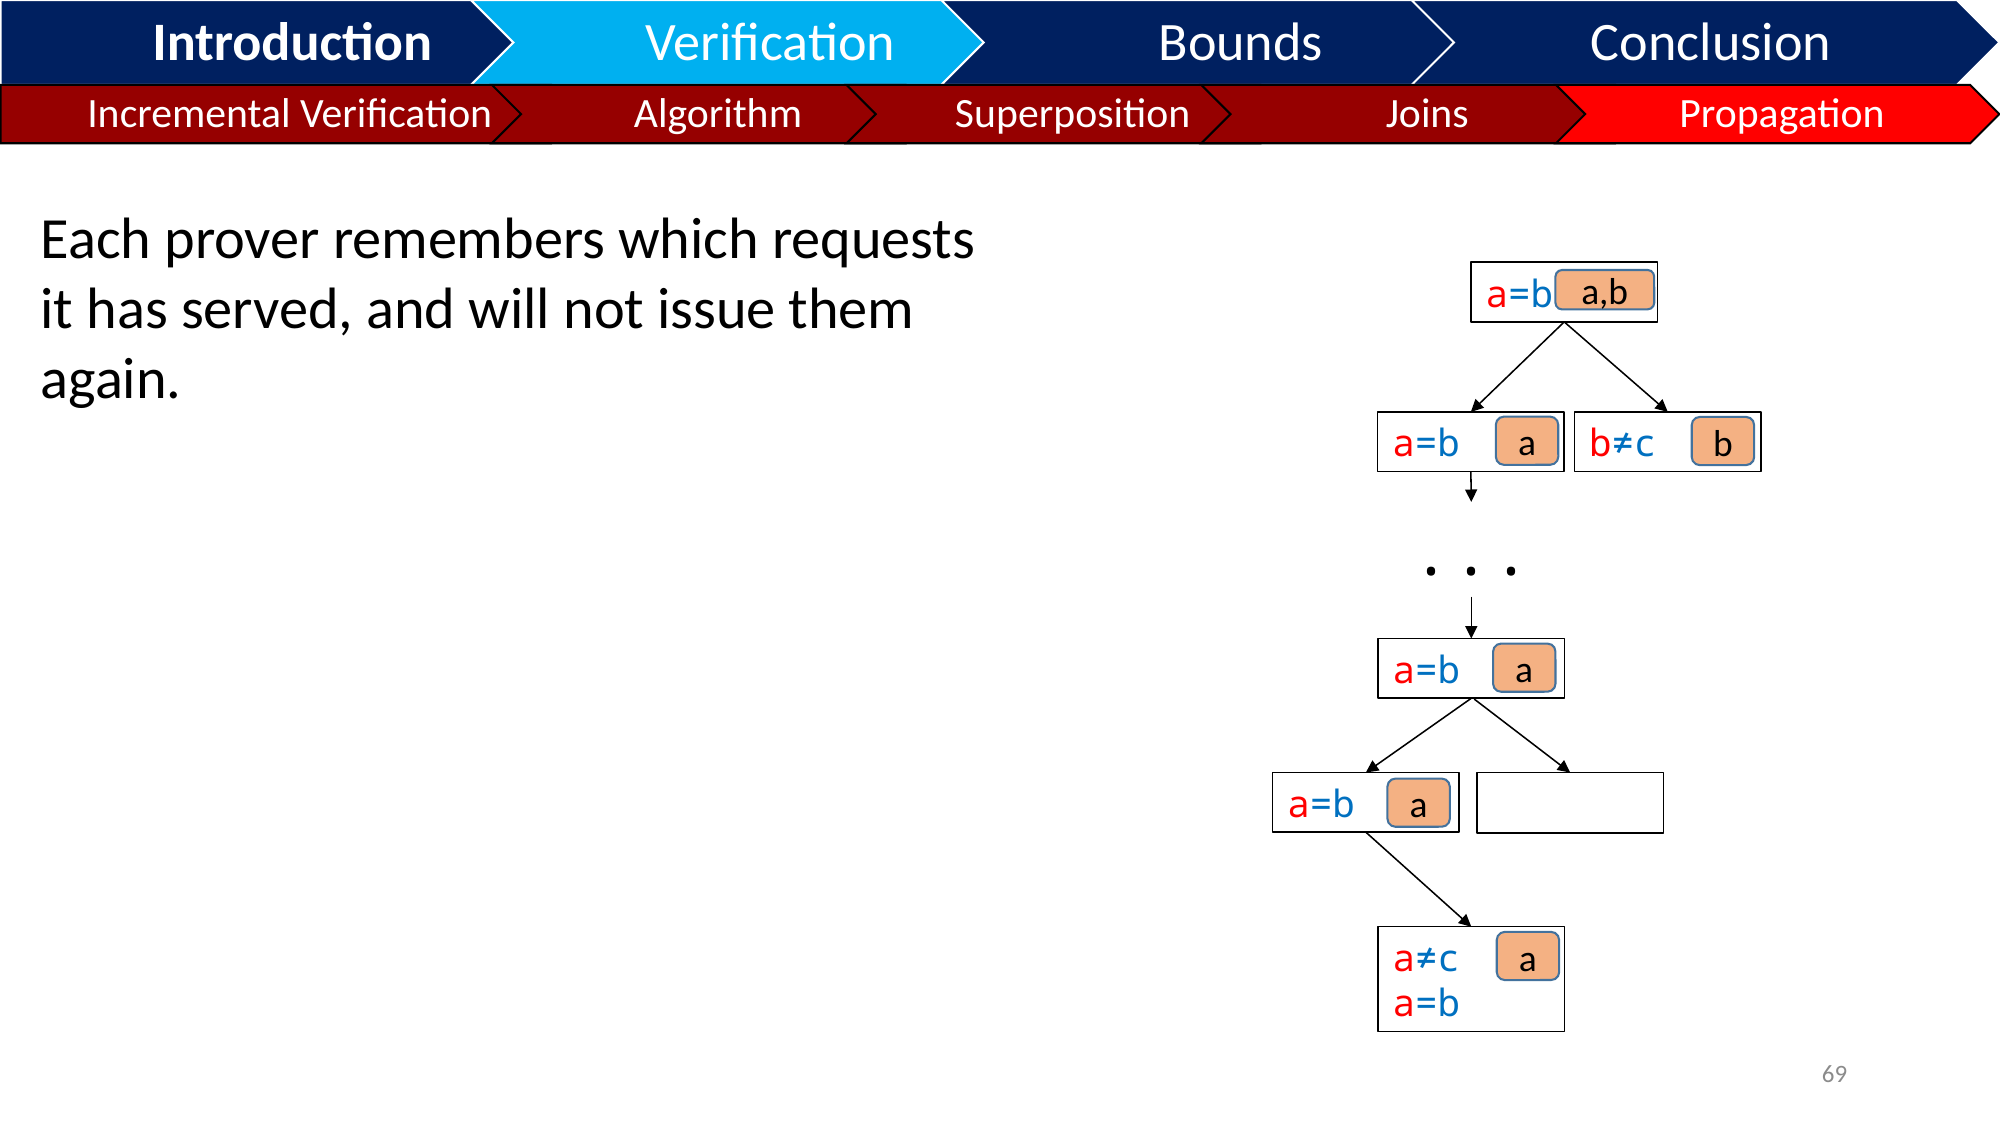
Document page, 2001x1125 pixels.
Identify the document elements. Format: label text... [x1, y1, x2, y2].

text_box a≠c a=b [1377, 926, 1565, 1032]
text_box [1476, 772, 1664, 833]
slide_number 69 [1412, 1042, 1863, 1103]
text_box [1564, 322, 1668, 412]
text_box ... [1377, 501, 1565, 597]
text_box a [1492, 642, 1557, 693]
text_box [0, 0, 2000, 84]
text_box a [1494, 415, 1560, 466]
text_box a,b [1554, 268, 1656, 311]
text_box a=b [1377, 411, 1565, 472]
text_box a [1495, 930, 1561, 982]
text_box a [1386, 777, 1451, 828]
text_box a=b [1272, 772, 1460, 833]
text_box b [1690, 415, 1756, 467]
text_box Each prover remembers which requests it has served, and will not issue them again. [26, 192, 1004, 418]
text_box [1365, 699, 1472, 773]
text_box a=b [1470, 262, 1658, 322]
text_box a=b [1377, 638, 1565, 699]
text_box b≠c [1574, 411, 1762, 472]
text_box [0, 84, 2000, 144]
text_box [1470, 322, 1564, 412]
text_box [1474, 699, 1571, 773]
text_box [1365, 832, 1472, 927]
